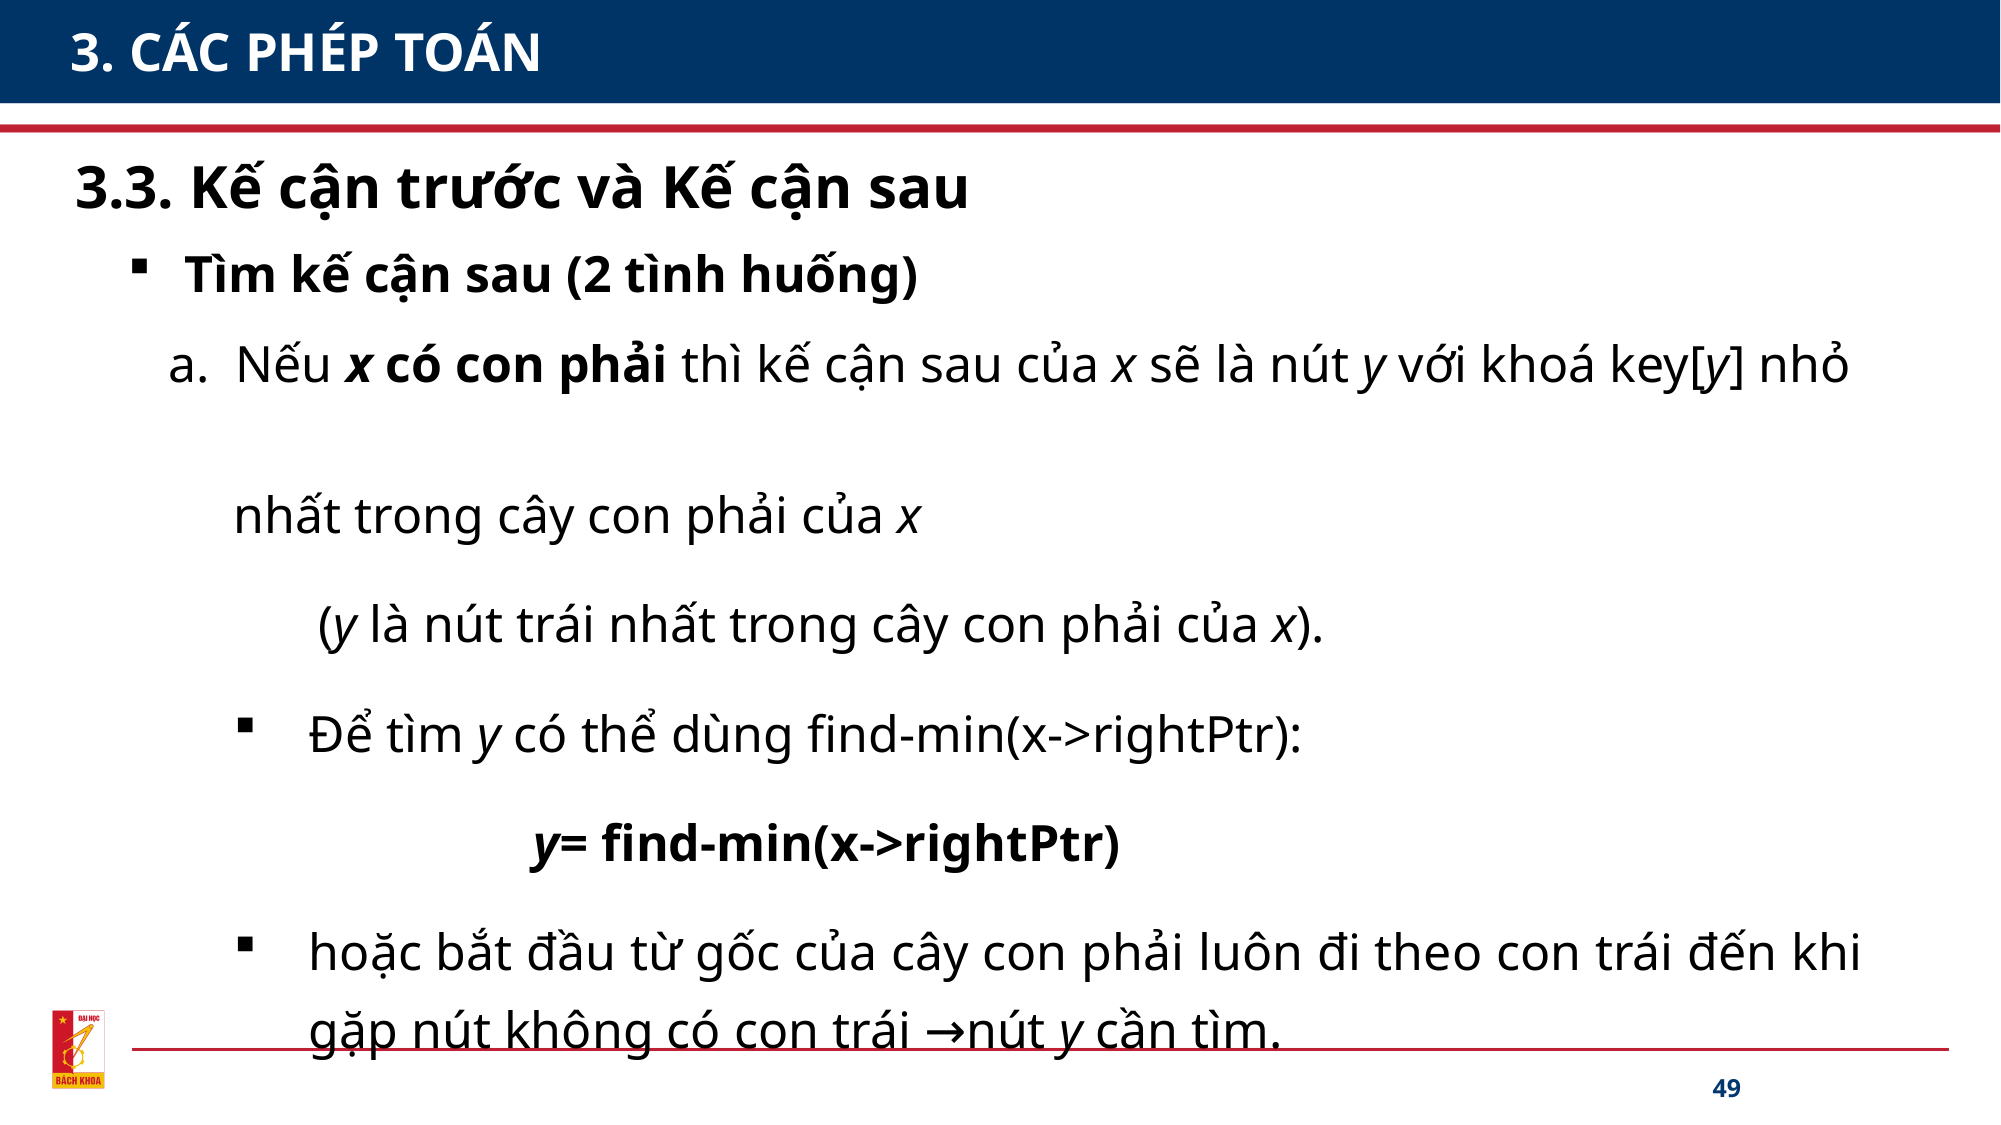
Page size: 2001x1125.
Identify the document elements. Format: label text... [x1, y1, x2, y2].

text_box a. Nếu x có con phải thì kế cận sau của x sẽ là nút y với khoá key[y] nhỏ nhất trong cây con phải của x (y là nút trái nhất trong cây con phải của x). Để tìm y có thể dùng find-min(x->rightPtr): y= find-min(x->rightPtr) hoặc bắt đầu từ gốc của cây con phải luôn đi theo con trái đến khi gặp nút không có con trái →nút y cần tìm. [153, 325, 1879, 1066]
text_box Tìm kế cận sau (2 tình huống) [113, 235, 1114, 310]
text_box 3.3. Kế cận trước và Kế cận sau [59, 150, 1785, 226]
title 3. CÁC PHÉP TOÁN [55, 18, 1945, 90]
picture [0, 0, 2001, 1125]
slide_number 49 [1502, 1065, 1953, 1125]
